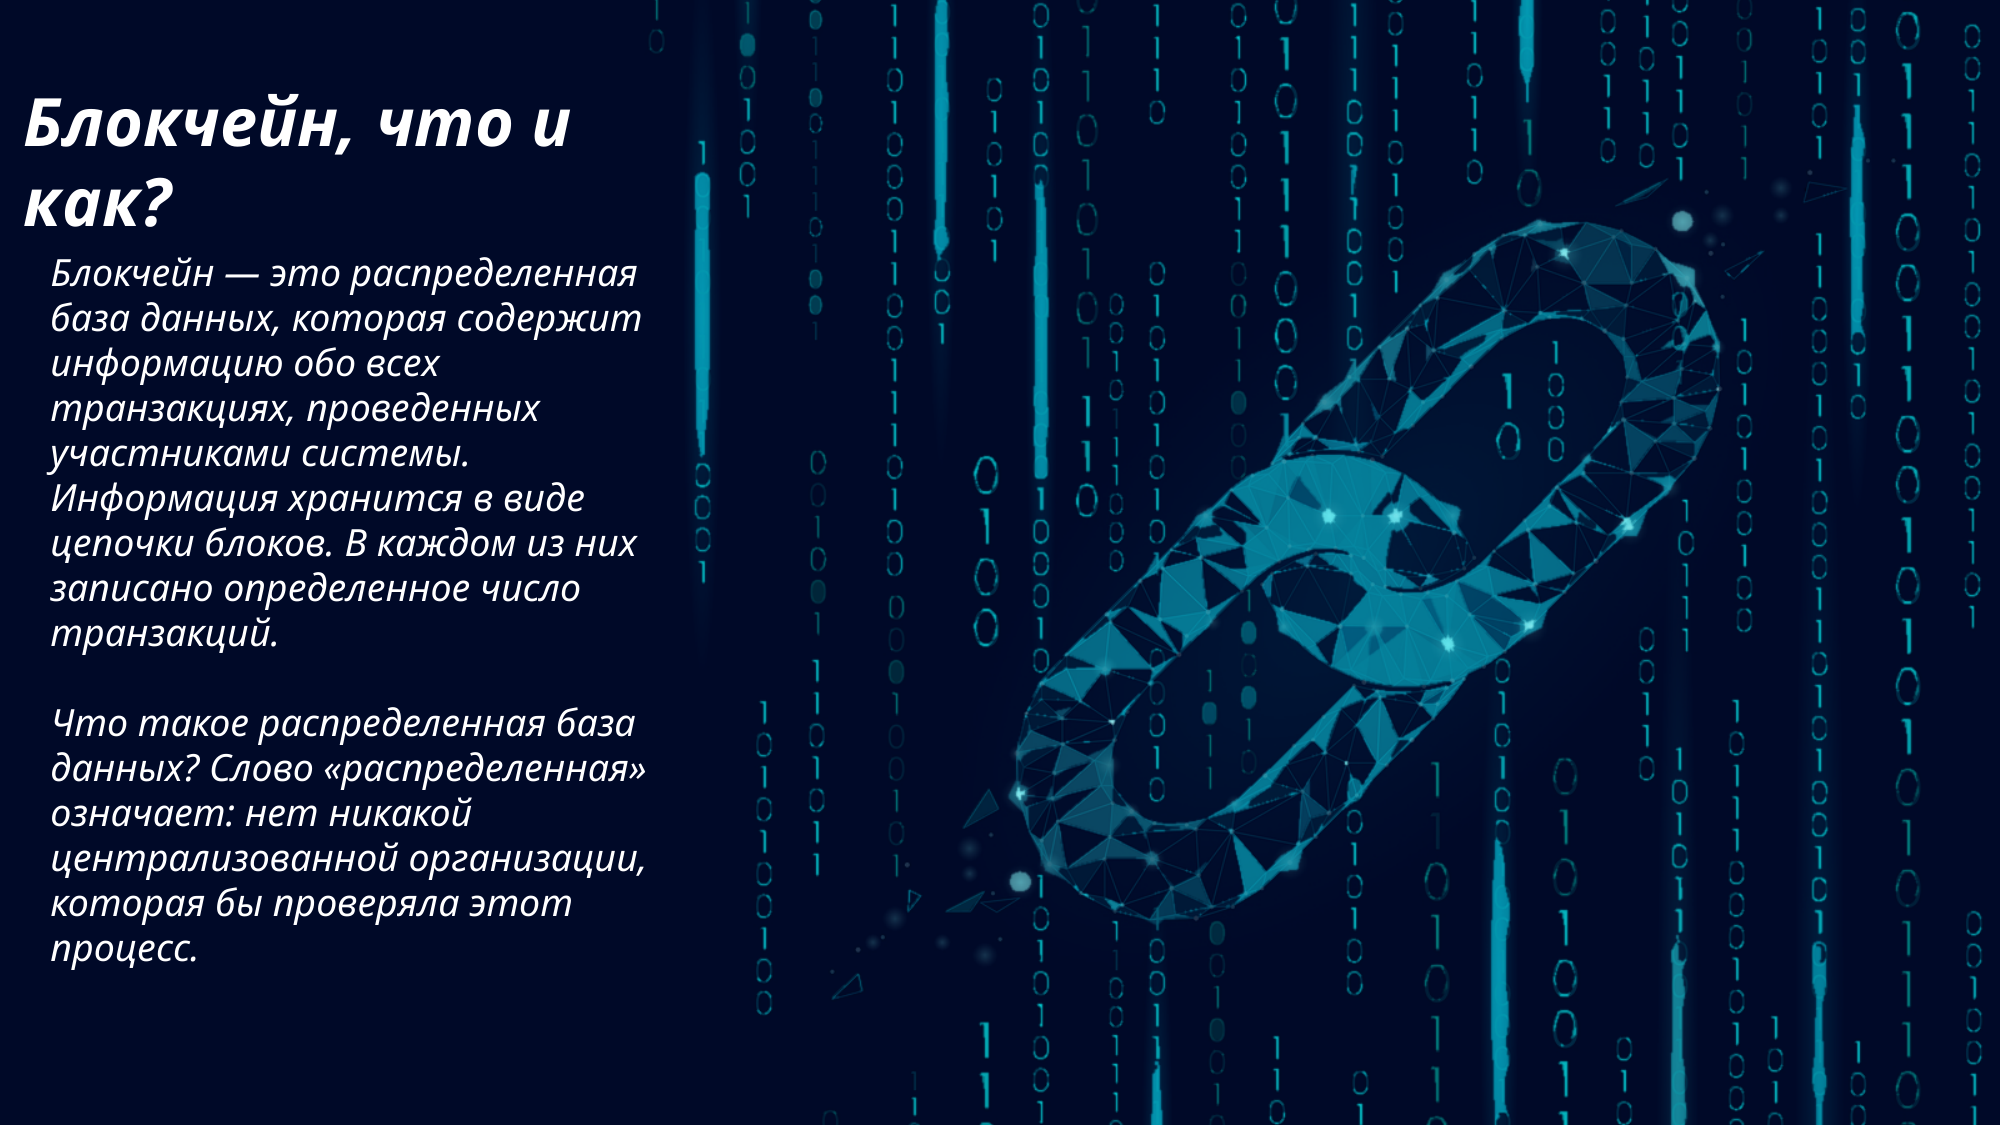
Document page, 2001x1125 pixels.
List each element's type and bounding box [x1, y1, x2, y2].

list [0, 0, 2000, 1125]
